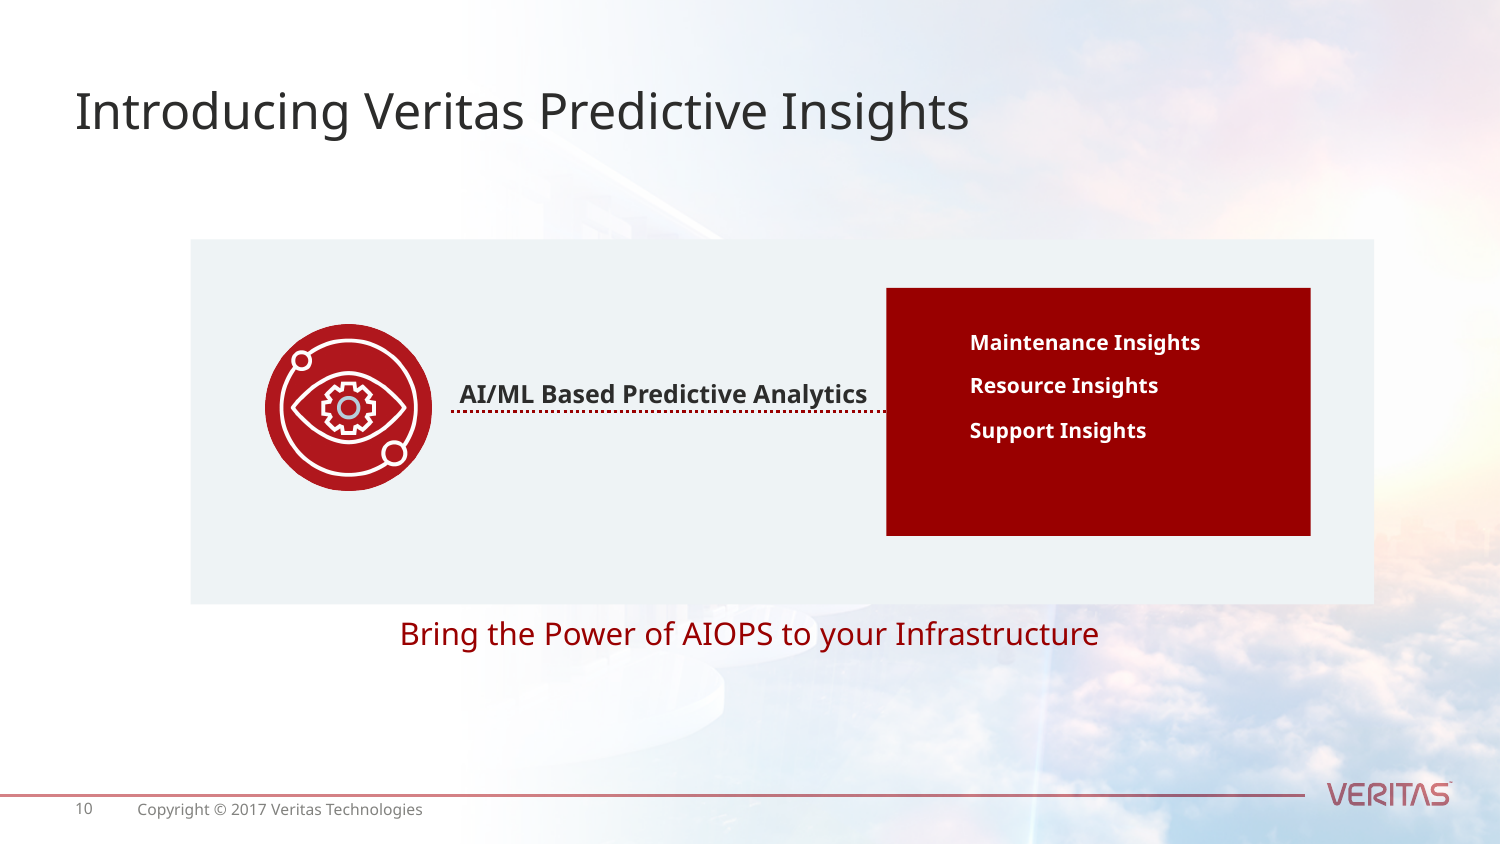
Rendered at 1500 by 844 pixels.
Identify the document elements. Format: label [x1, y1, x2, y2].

text_box [886, 287, 1311, 537]
picture [0, 0, 1500, 844]
